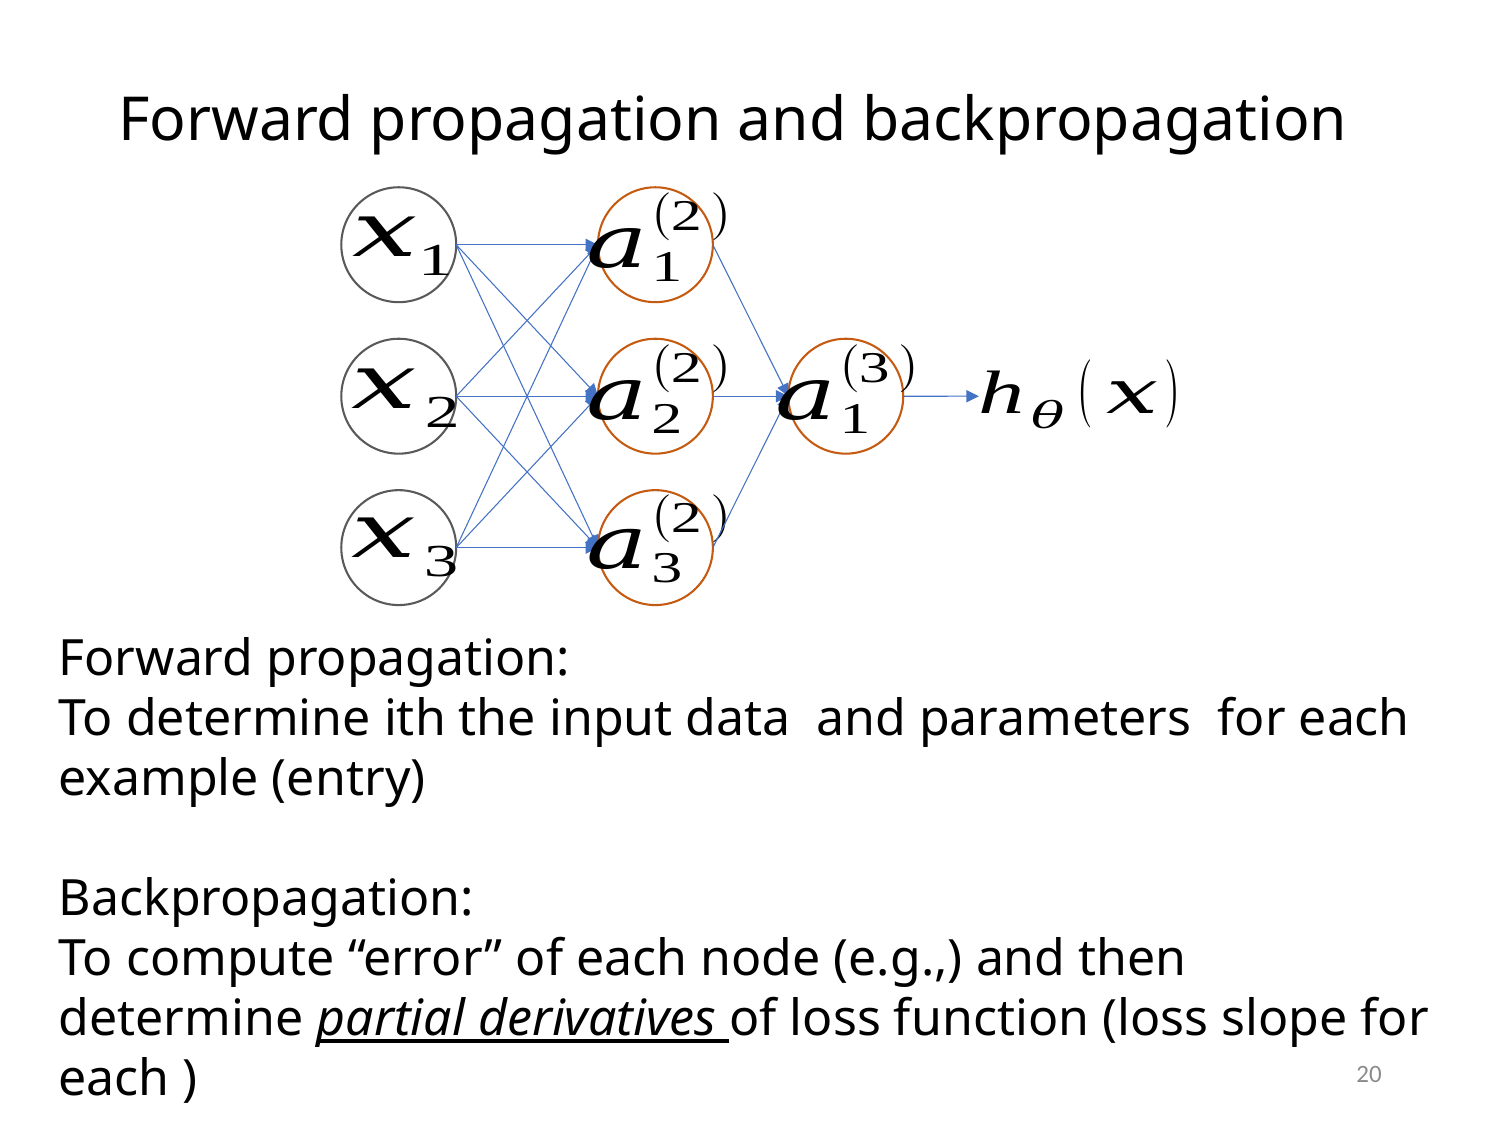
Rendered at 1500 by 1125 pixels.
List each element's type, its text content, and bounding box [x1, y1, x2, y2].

text_box [598, 489, 714, 607]
text_box [340, 489, 458, 607]
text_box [456, 244, 598, 548]
text_box [597, 186, 714, 304]
text_box [598, 337, 712, 455]
text_box [340, 337, 456, 455]
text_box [712, 244, 789, 396]
title Forward propagation and backpropagation [103, 59, 1397, 183]
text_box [712, 396, 789, 548]
slide_number 20 [1059, 1042, 1397, 1103]
text_box [789, 337, 905, 455]
text_box [340, 186, 458, 304]
